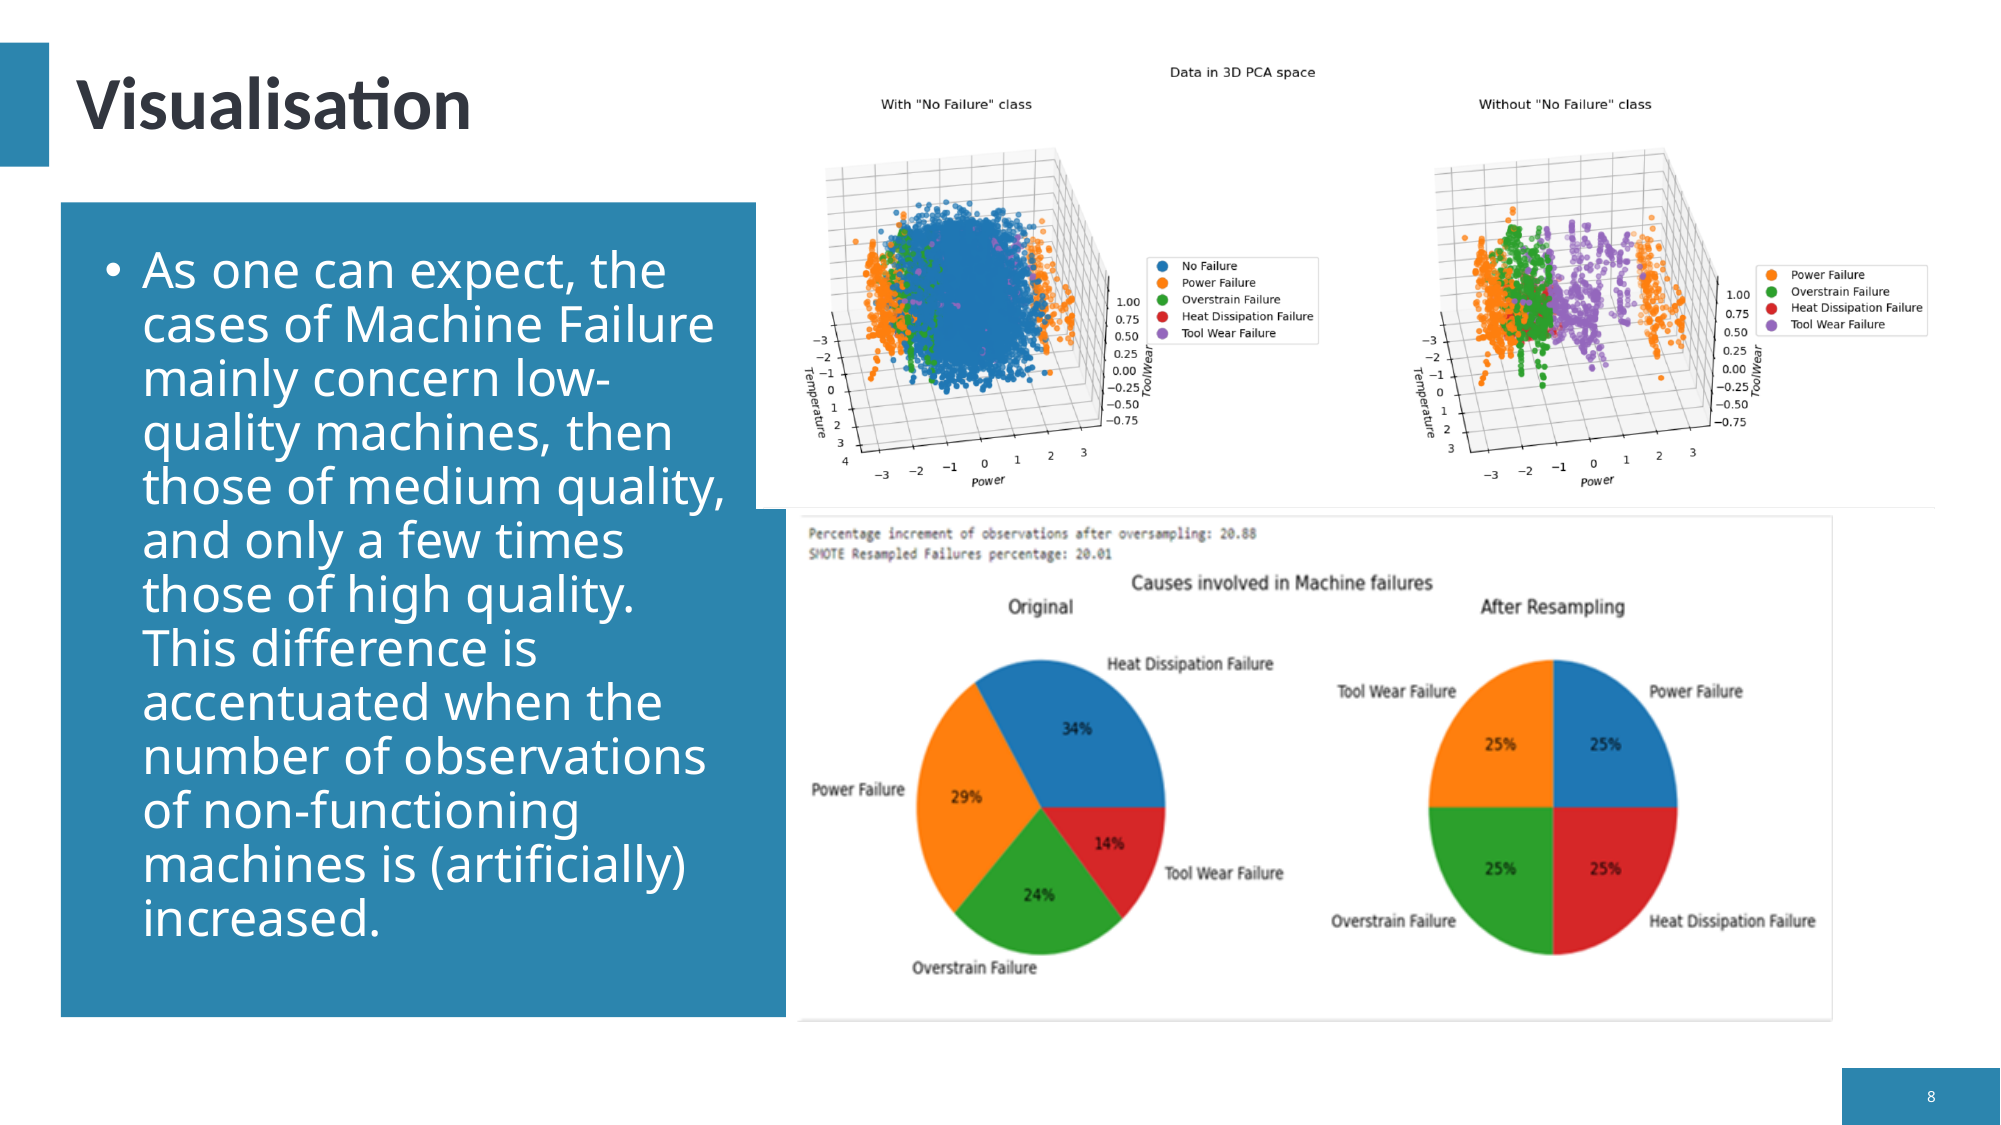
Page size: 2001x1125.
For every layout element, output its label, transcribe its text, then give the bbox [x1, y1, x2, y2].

picture [756, 55, 1942, 509]
slide_number 8 [1889, 1079, 1951, 1114]
list As one can expect, the cases of Machine Failure mainly concern low-quality machines, then those of medium quality, and only a few times those of high quality. This difference is accentuated when the number of observations of non-functioning machines is (artificially) increased. [89, 237, 757, 985]
title Visualisation [60, 42, 1951, 168]
picture [797, 515, 1834, 1023]
